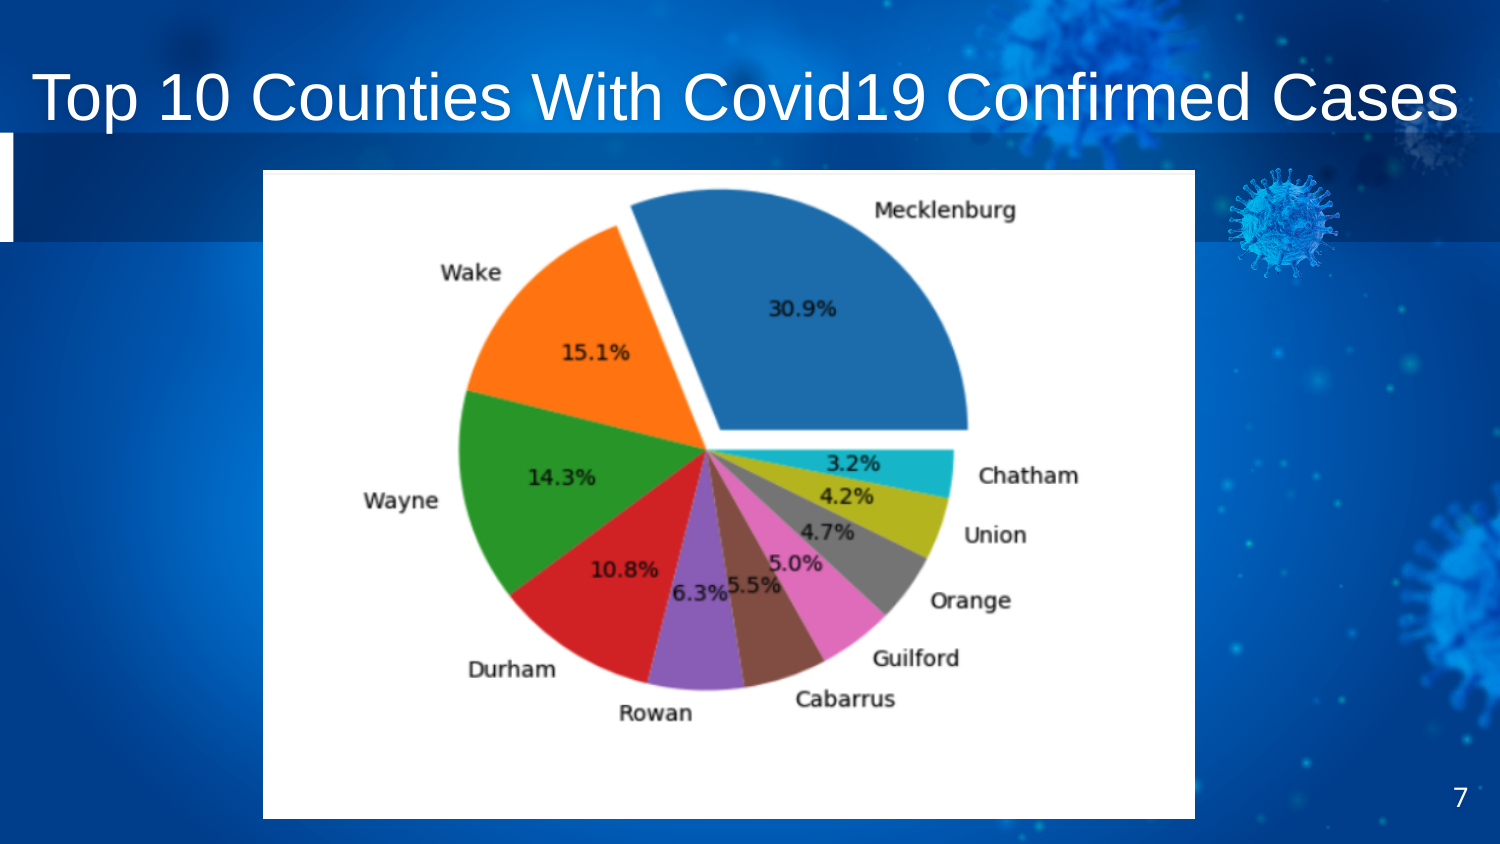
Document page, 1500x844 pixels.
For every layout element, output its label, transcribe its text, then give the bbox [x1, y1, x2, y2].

slide_number 7 [1378, 766, 1469, 832]
title Top 10 Counties With Covid19 Confirmed Cases [31, 41, 1500, 156]
picture [0, 0, 1500, 844]
